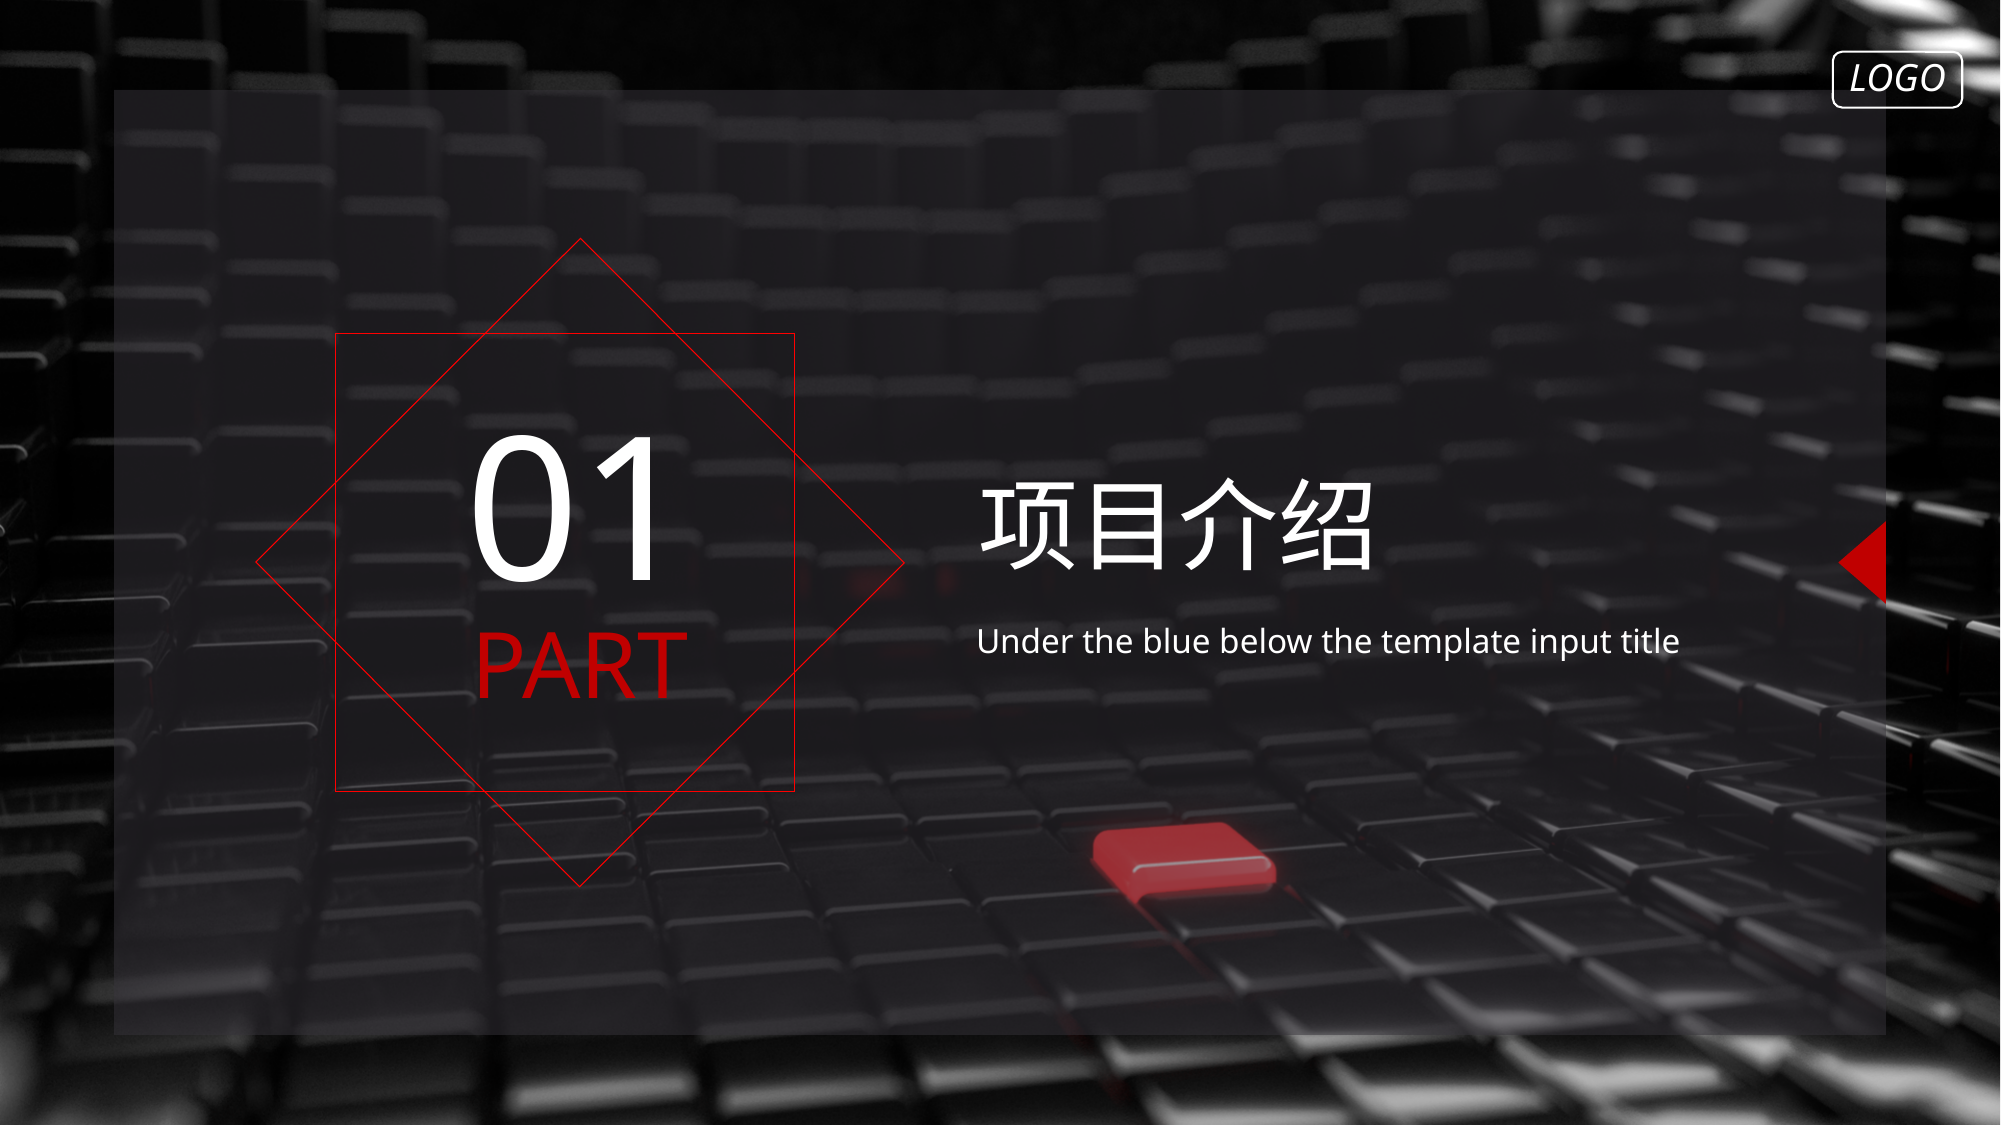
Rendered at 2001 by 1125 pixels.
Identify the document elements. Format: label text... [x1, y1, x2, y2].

text_box 项目介绍 [963, 455, 1394, 590]
text_box Under the blue below the template input title [961, 613, 1719, 668]
text_box [1836, 518, 1887, 607]
text_box [254, 481, 335, 643]
picture [0, 0, 2001, 1125]
text_box [795, 451, 906, 674]
text_box [113, 89, 1887, 1036]
text_box [485, 236, 676, 332]
text_box [484, 793, 676, 889]
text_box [1819, 46, 1976, 108]
text_box [335, 332, 795, 793]
